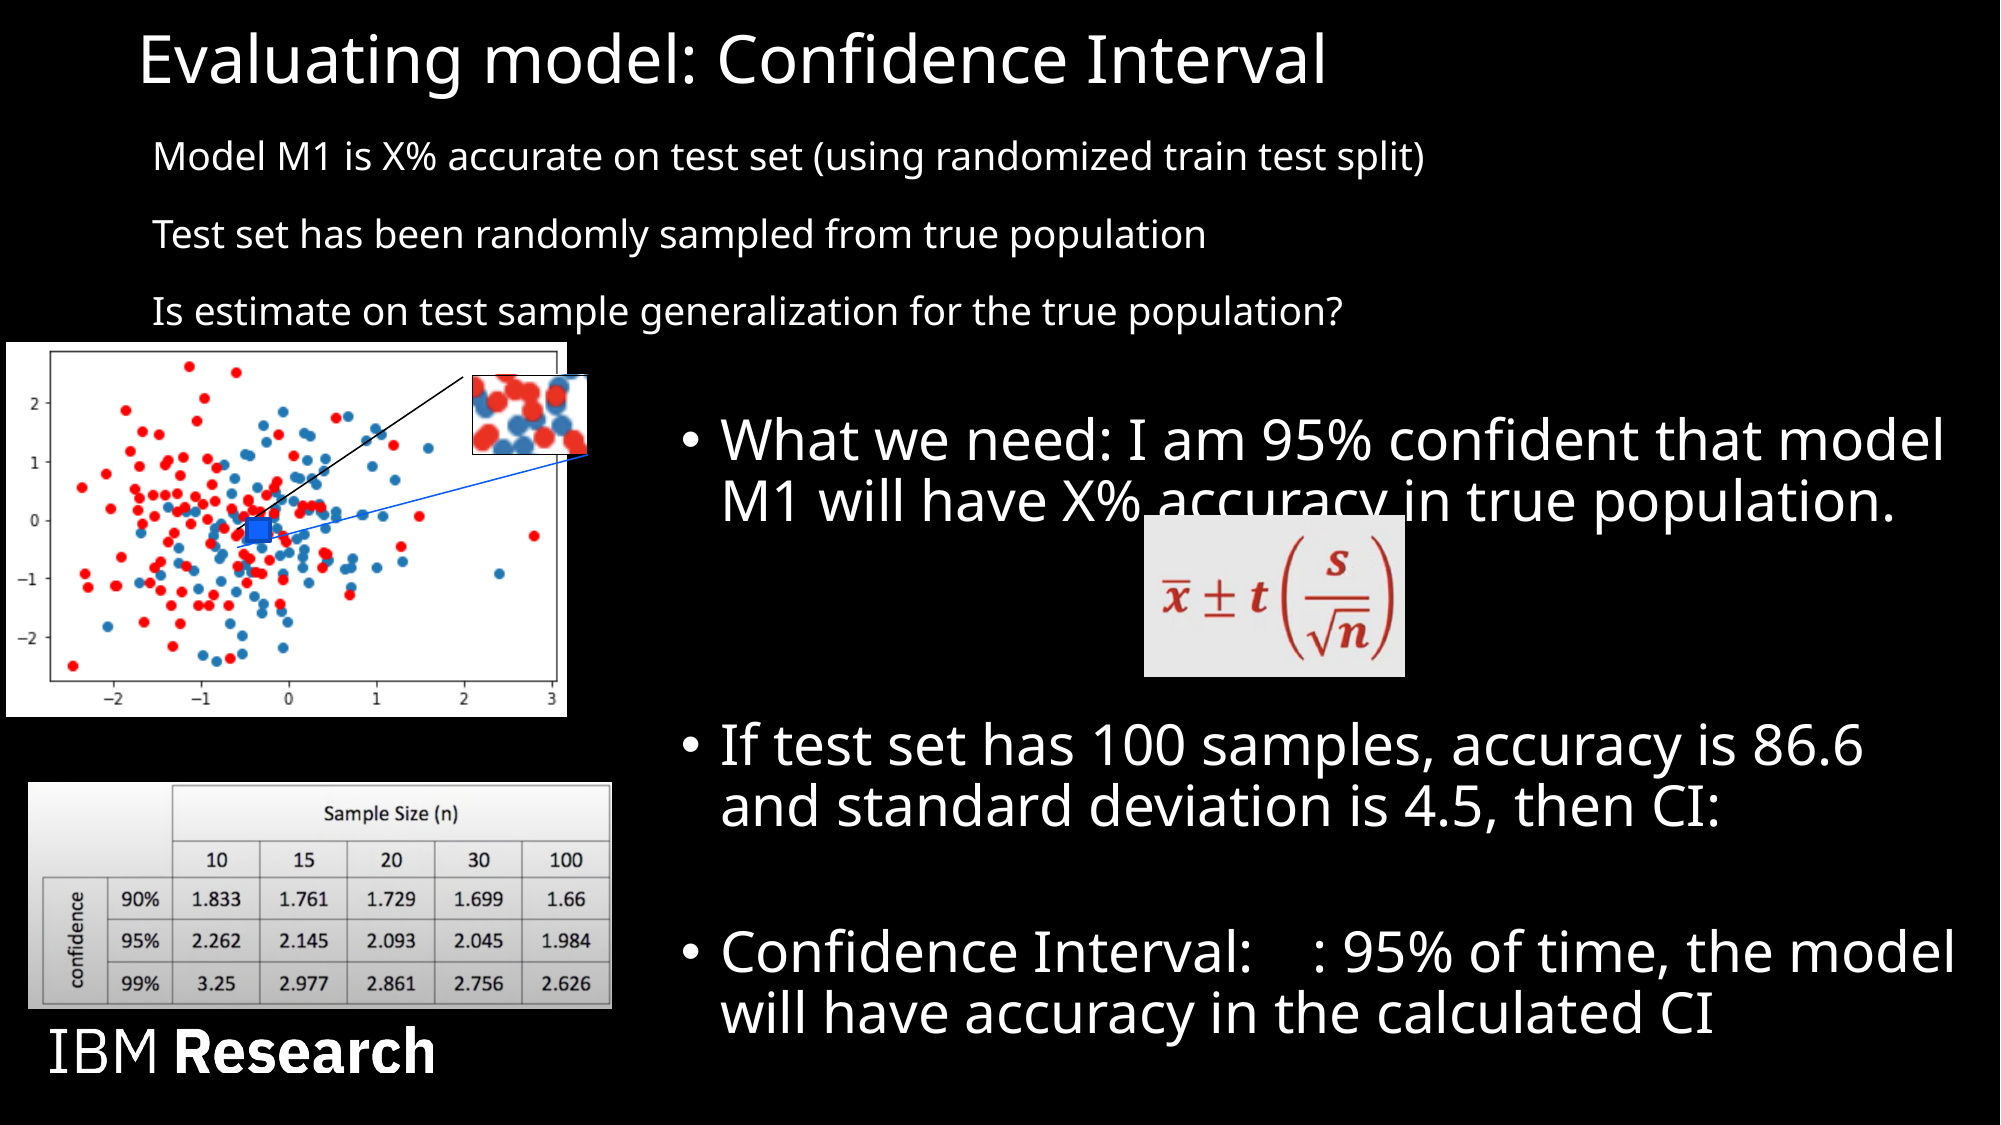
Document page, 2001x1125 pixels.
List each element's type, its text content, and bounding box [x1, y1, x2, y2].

picture [1144, 515, 1405, 678]
title Evaluating model: Confidence Interval [137, 25, 1863, 124]
text_box Model M1 is X% accurate on test set (using randomized train test split) Test set has been randomly sampled from true population Is estimate on test sample generalization for the true population? [137, 124, 1961, 391]
picture [27, 781, 613, 1010]
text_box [6, 341, 589, 718]
